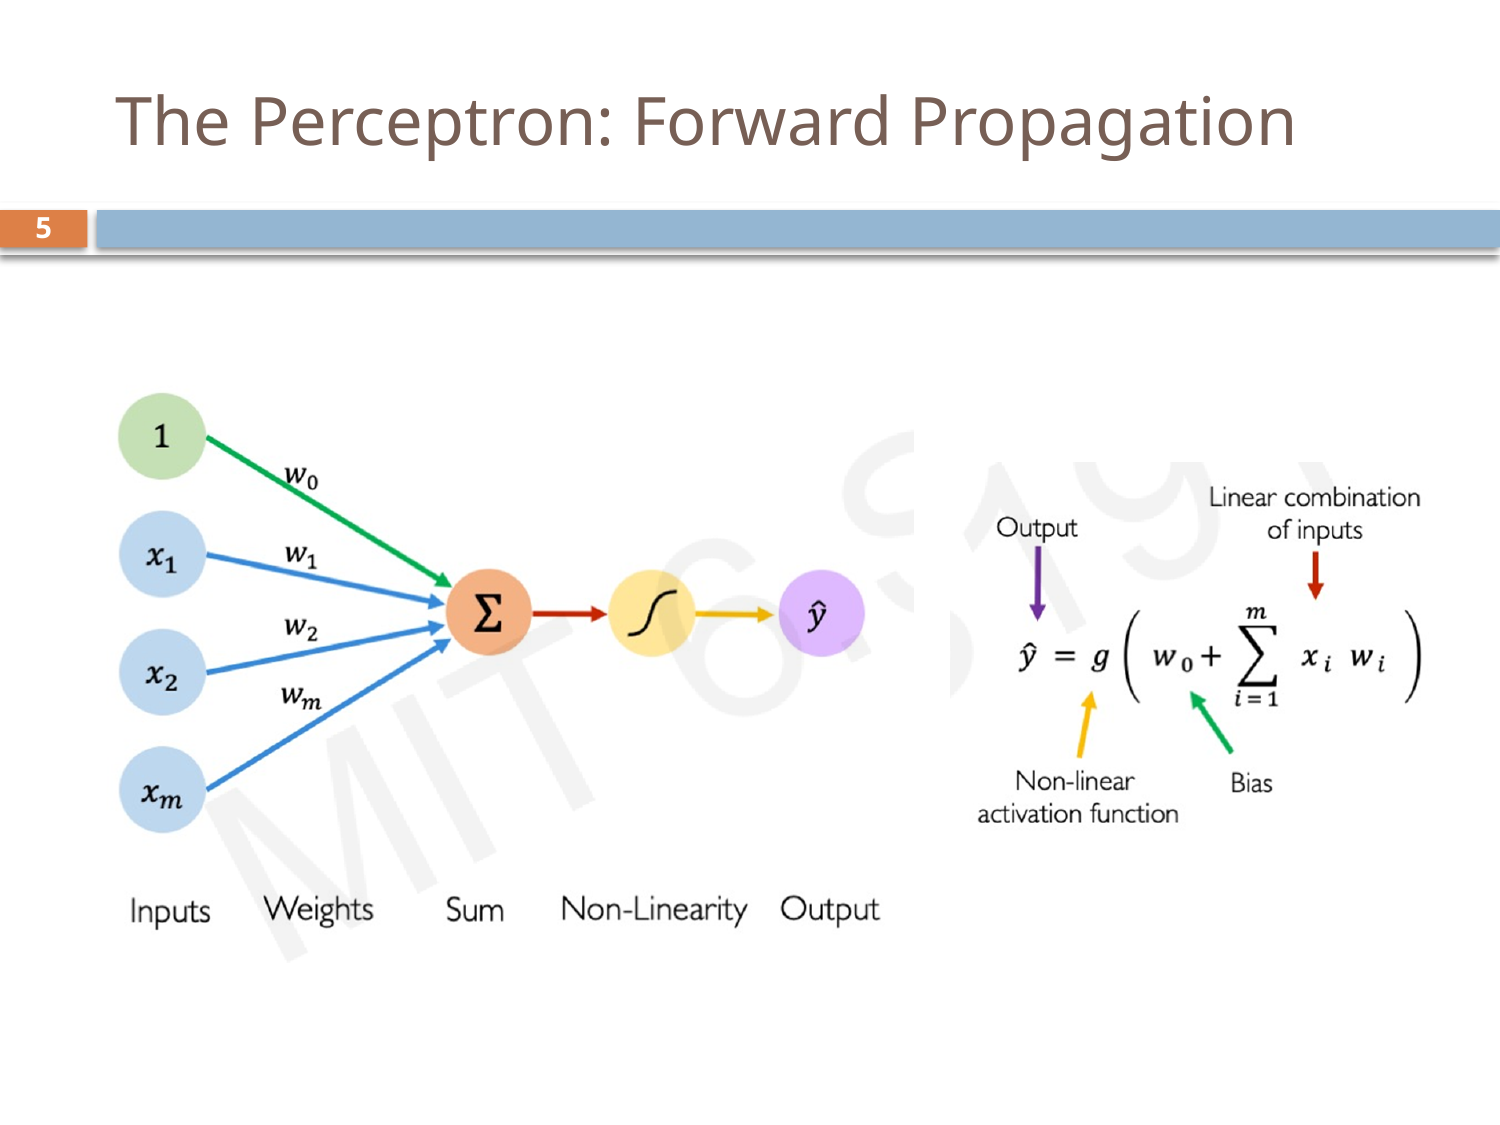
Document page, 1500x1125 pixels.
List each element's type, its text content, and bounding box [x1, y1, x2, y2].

picture [949, 462, 1464, 863]
title The Perceptron: Forward Propagation [100, 37, 1438, 200]
picture [74, 374, 914, 963]
slide_number 5 [0, 208, 88, 249]
